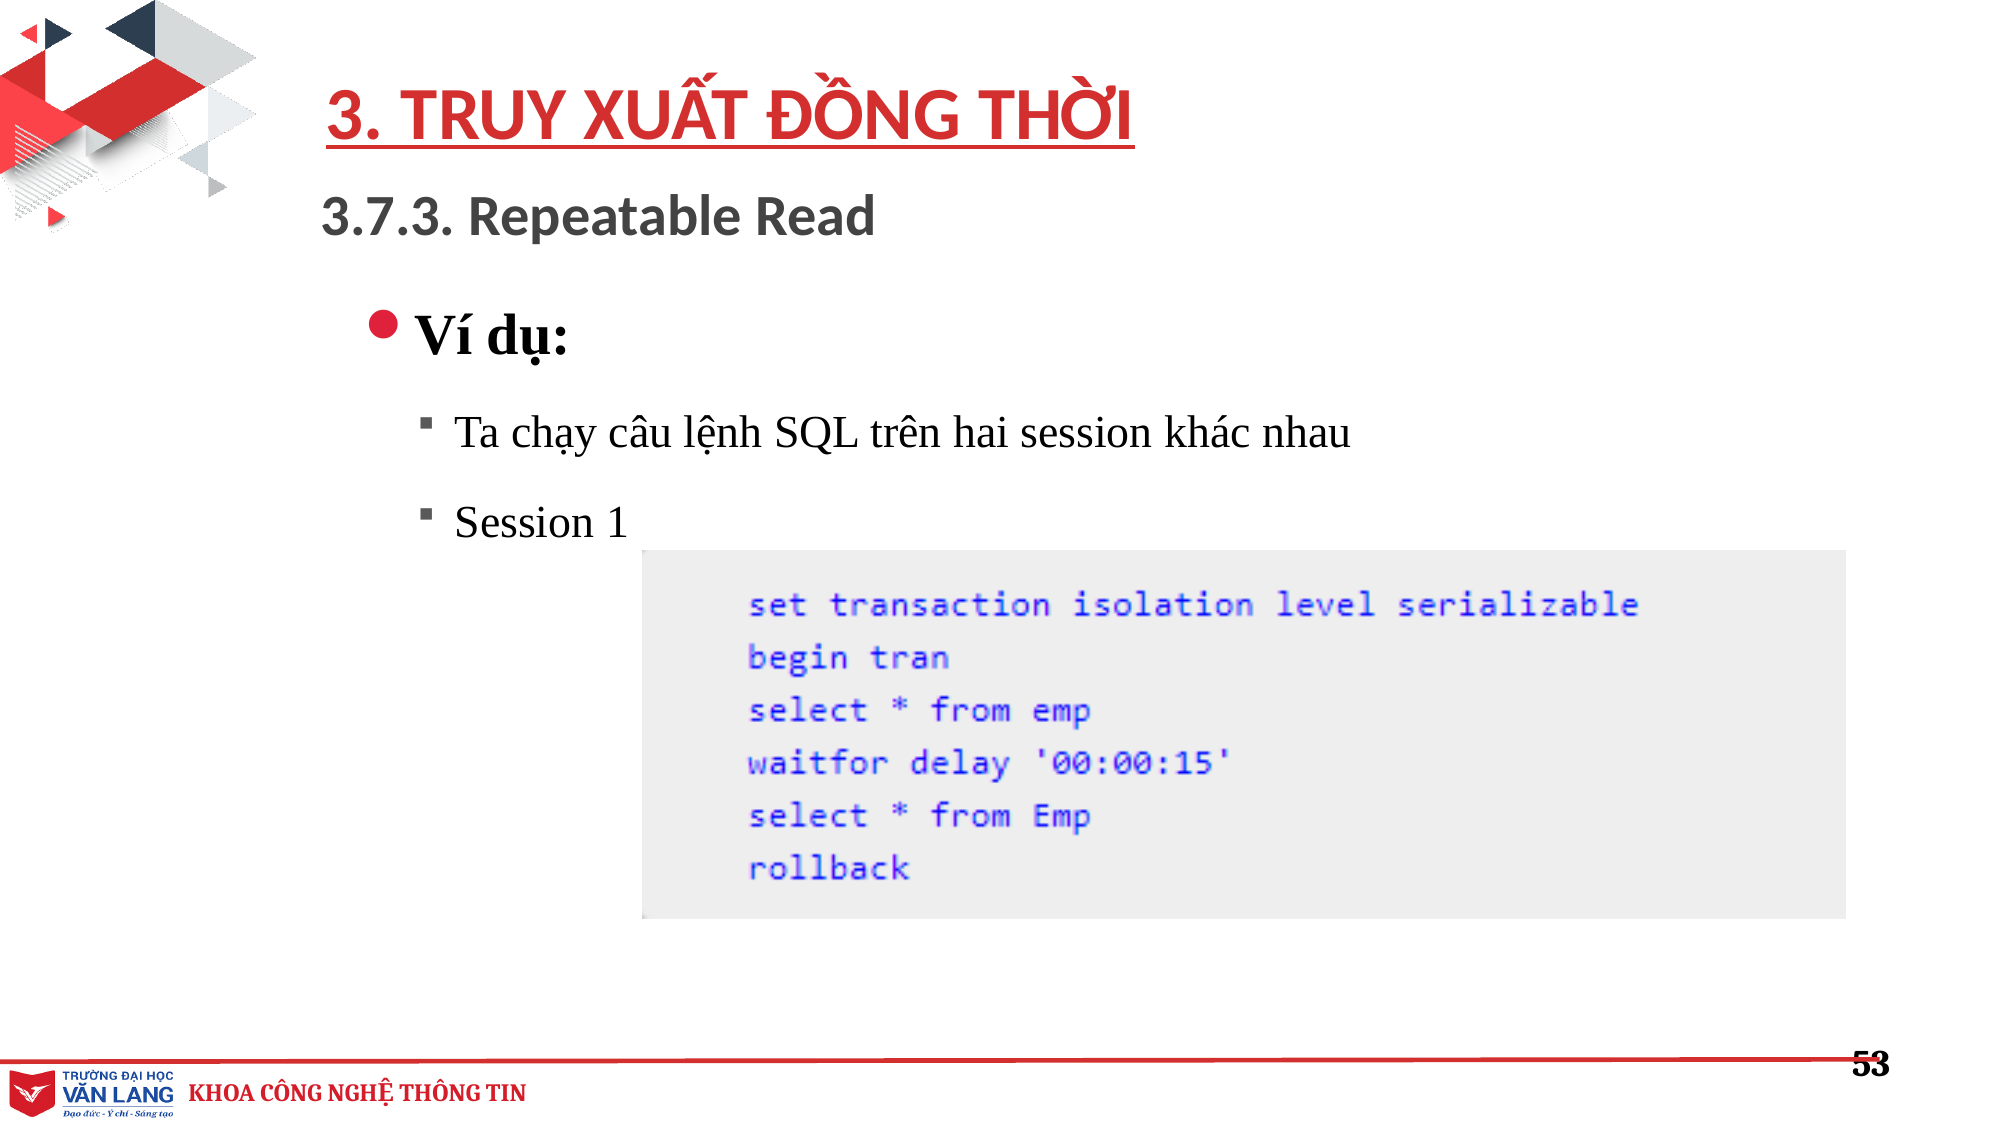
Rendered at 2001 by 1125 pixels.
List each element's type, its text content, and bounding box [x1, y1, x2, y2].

picture [0, 0, 256, 233]
picture [8, 1069, 173, 1118]
picture [642, 550, 1846, 919]
text_box 3.7.3. Repeatable Read [305, 155, 1569, 255]
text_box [305, 57, 1156, 176]
text_box Ví dụ: Ta chạy câu lệnh SQL trên hai session khác nhau Session 1 [350, 253, 1750, 1054]
